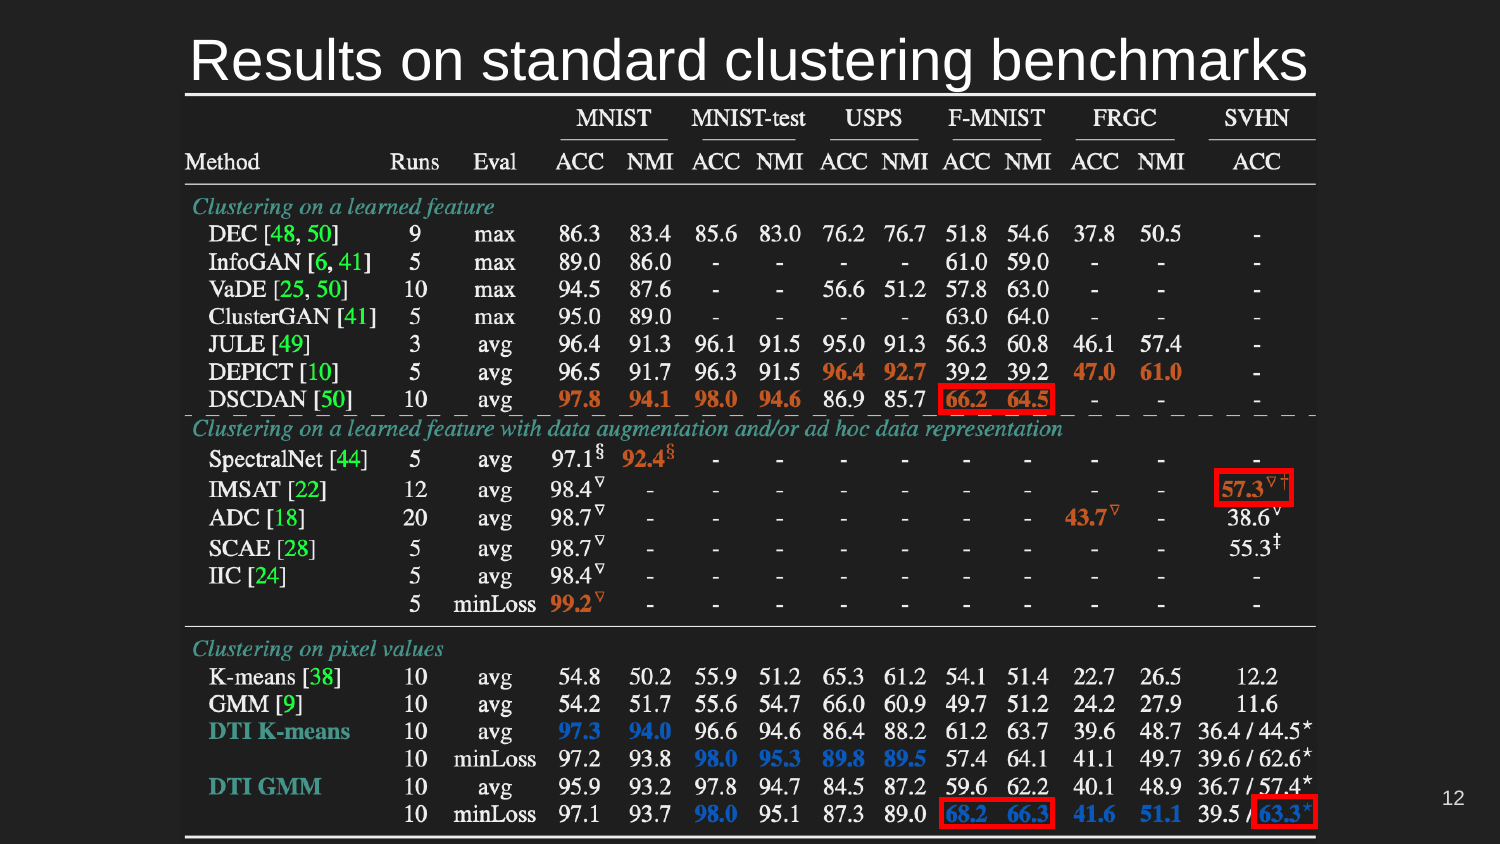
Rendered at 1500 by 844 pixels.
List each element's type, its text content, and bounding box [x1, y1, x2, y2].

title Results on standard clustering benchmarks [51, 7, 1449, 102]
picture [180, 91, 1318, 843]
slide_number 12 [1389, 764, 1480, 830]
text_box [940, 385, 1316, 828]
